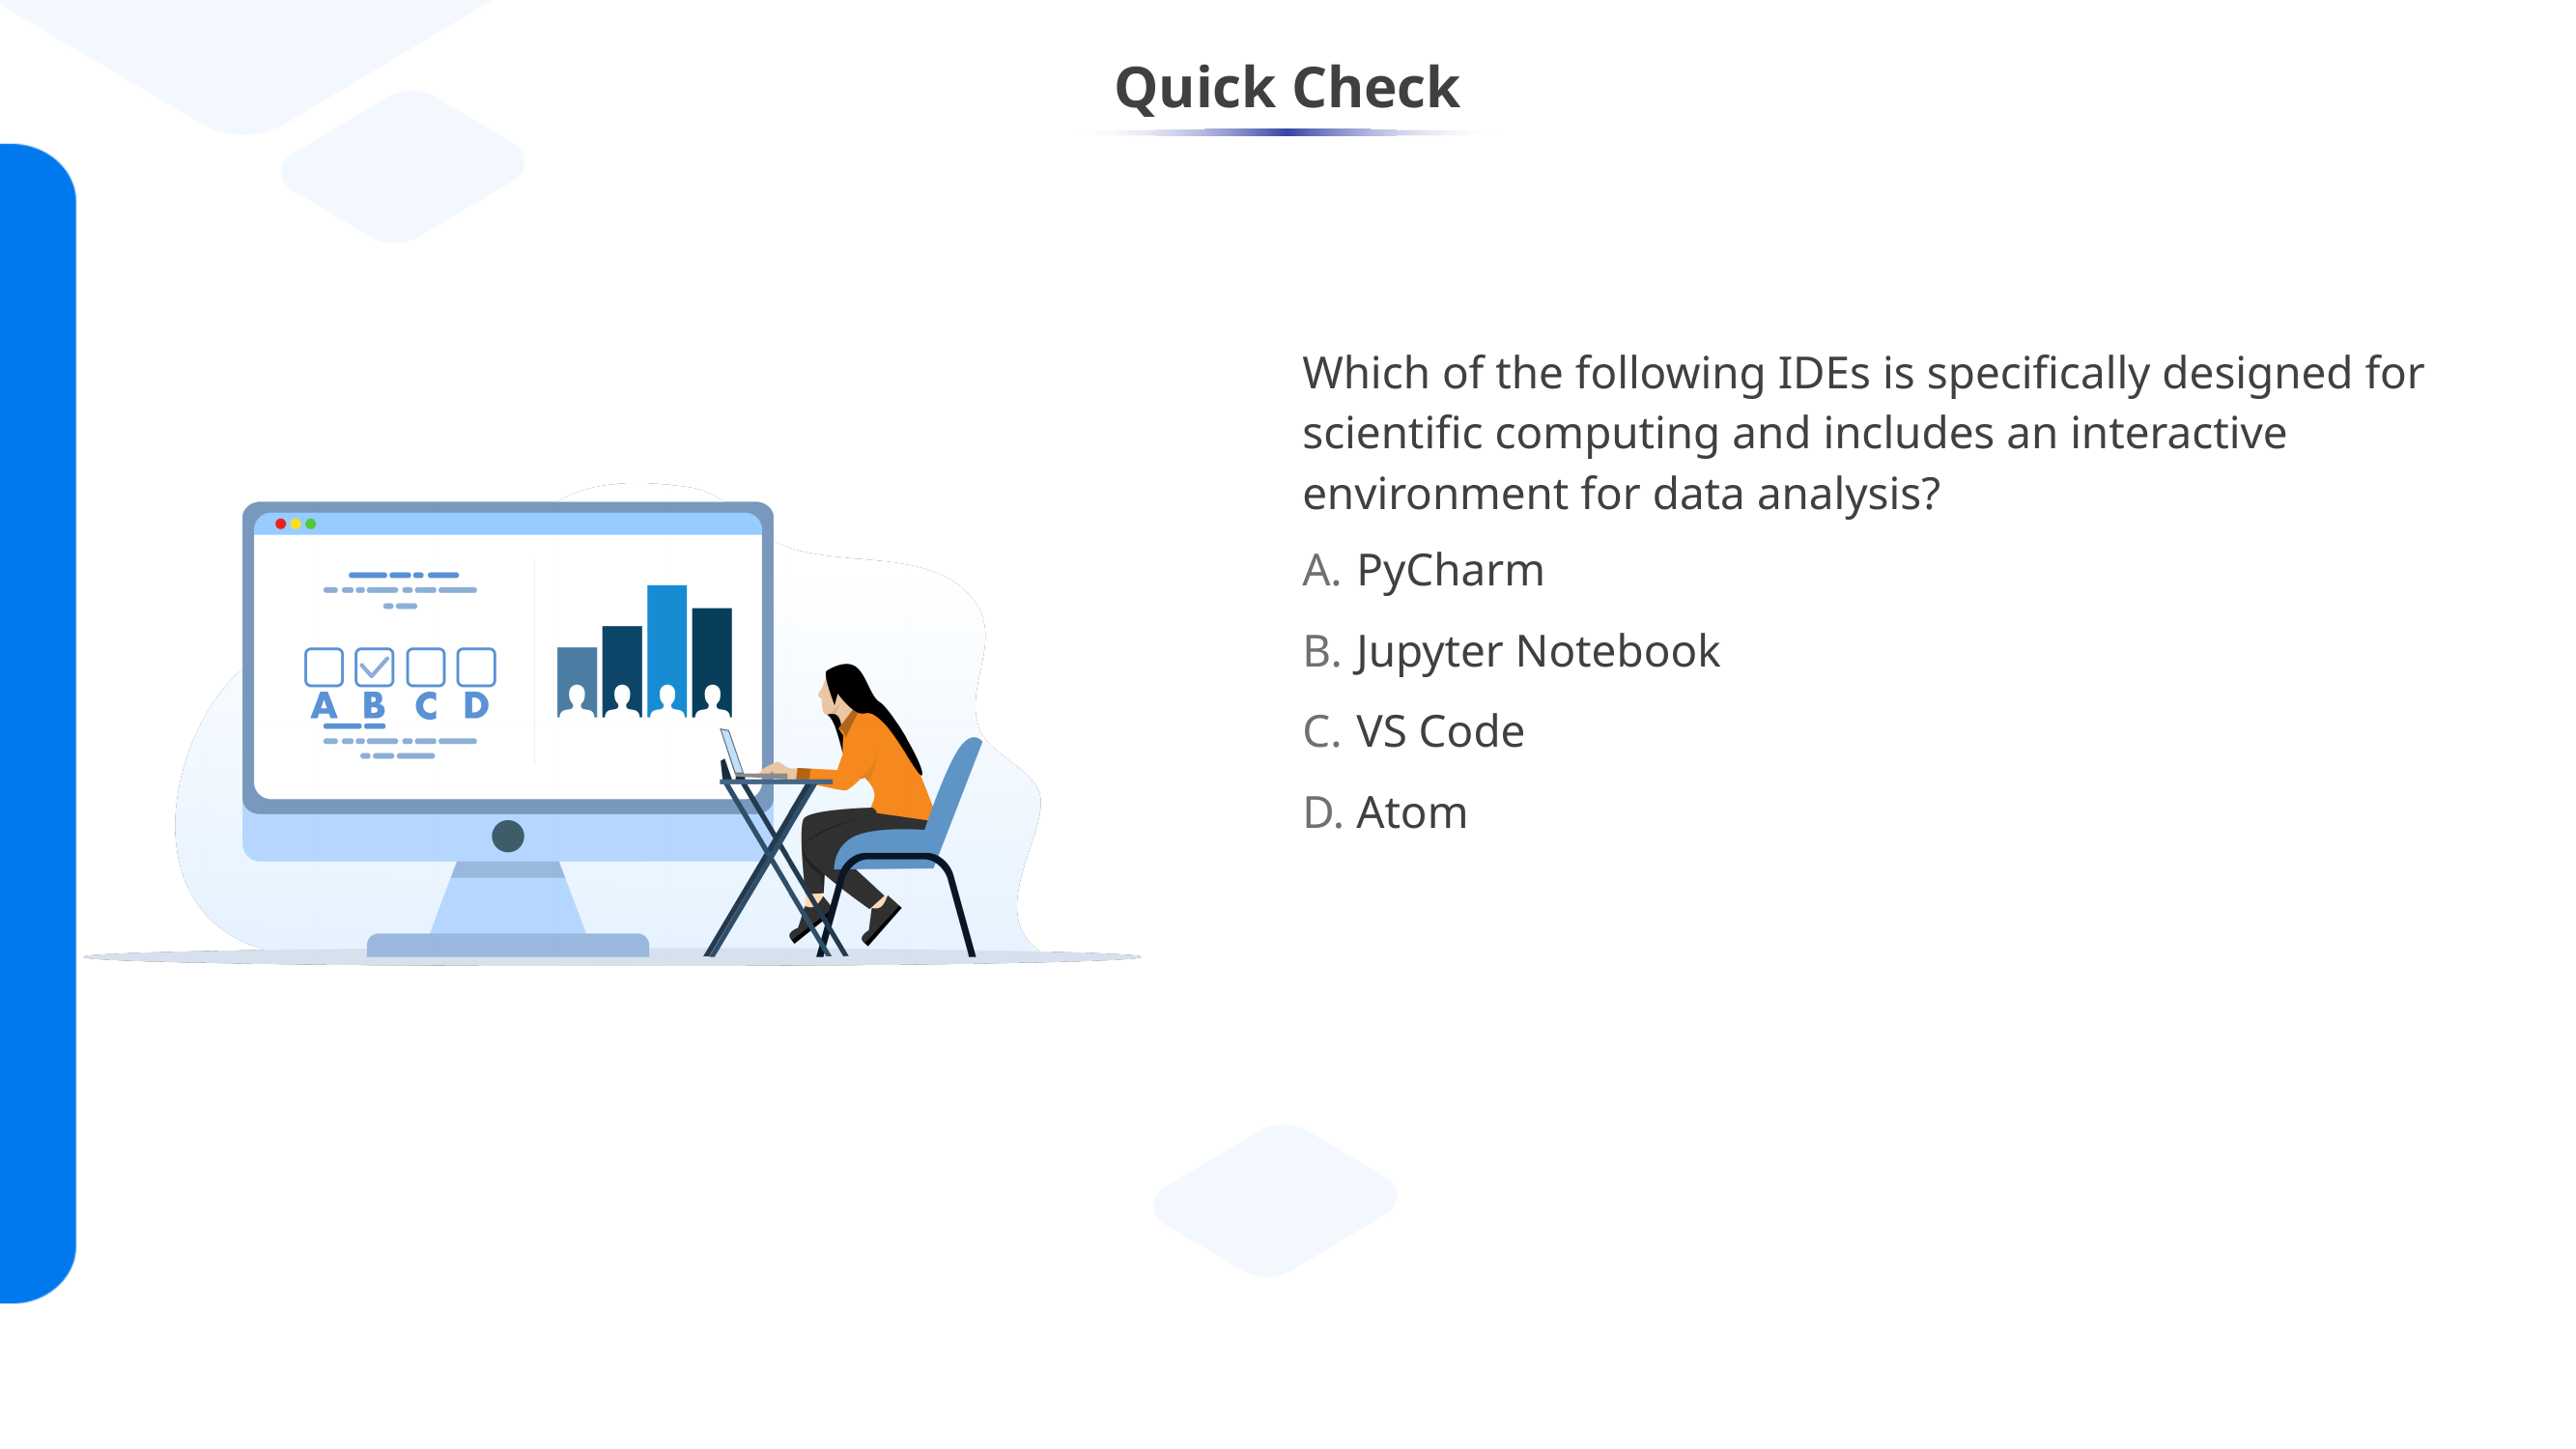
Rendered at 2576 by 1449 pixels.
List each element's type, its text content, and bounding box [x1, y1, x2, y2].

list Which of the following IDEs is specifically designed for scientific computing and includes an interactive environment for data analysis? [1288, 334, 2448, 519]
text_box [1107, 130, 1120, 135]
picture [0, 0, 2576, 1449]
list PyCharm Jupyter Notebook VS Code Atom [1288, 534, 2448, 861]
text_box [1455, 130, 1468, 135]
